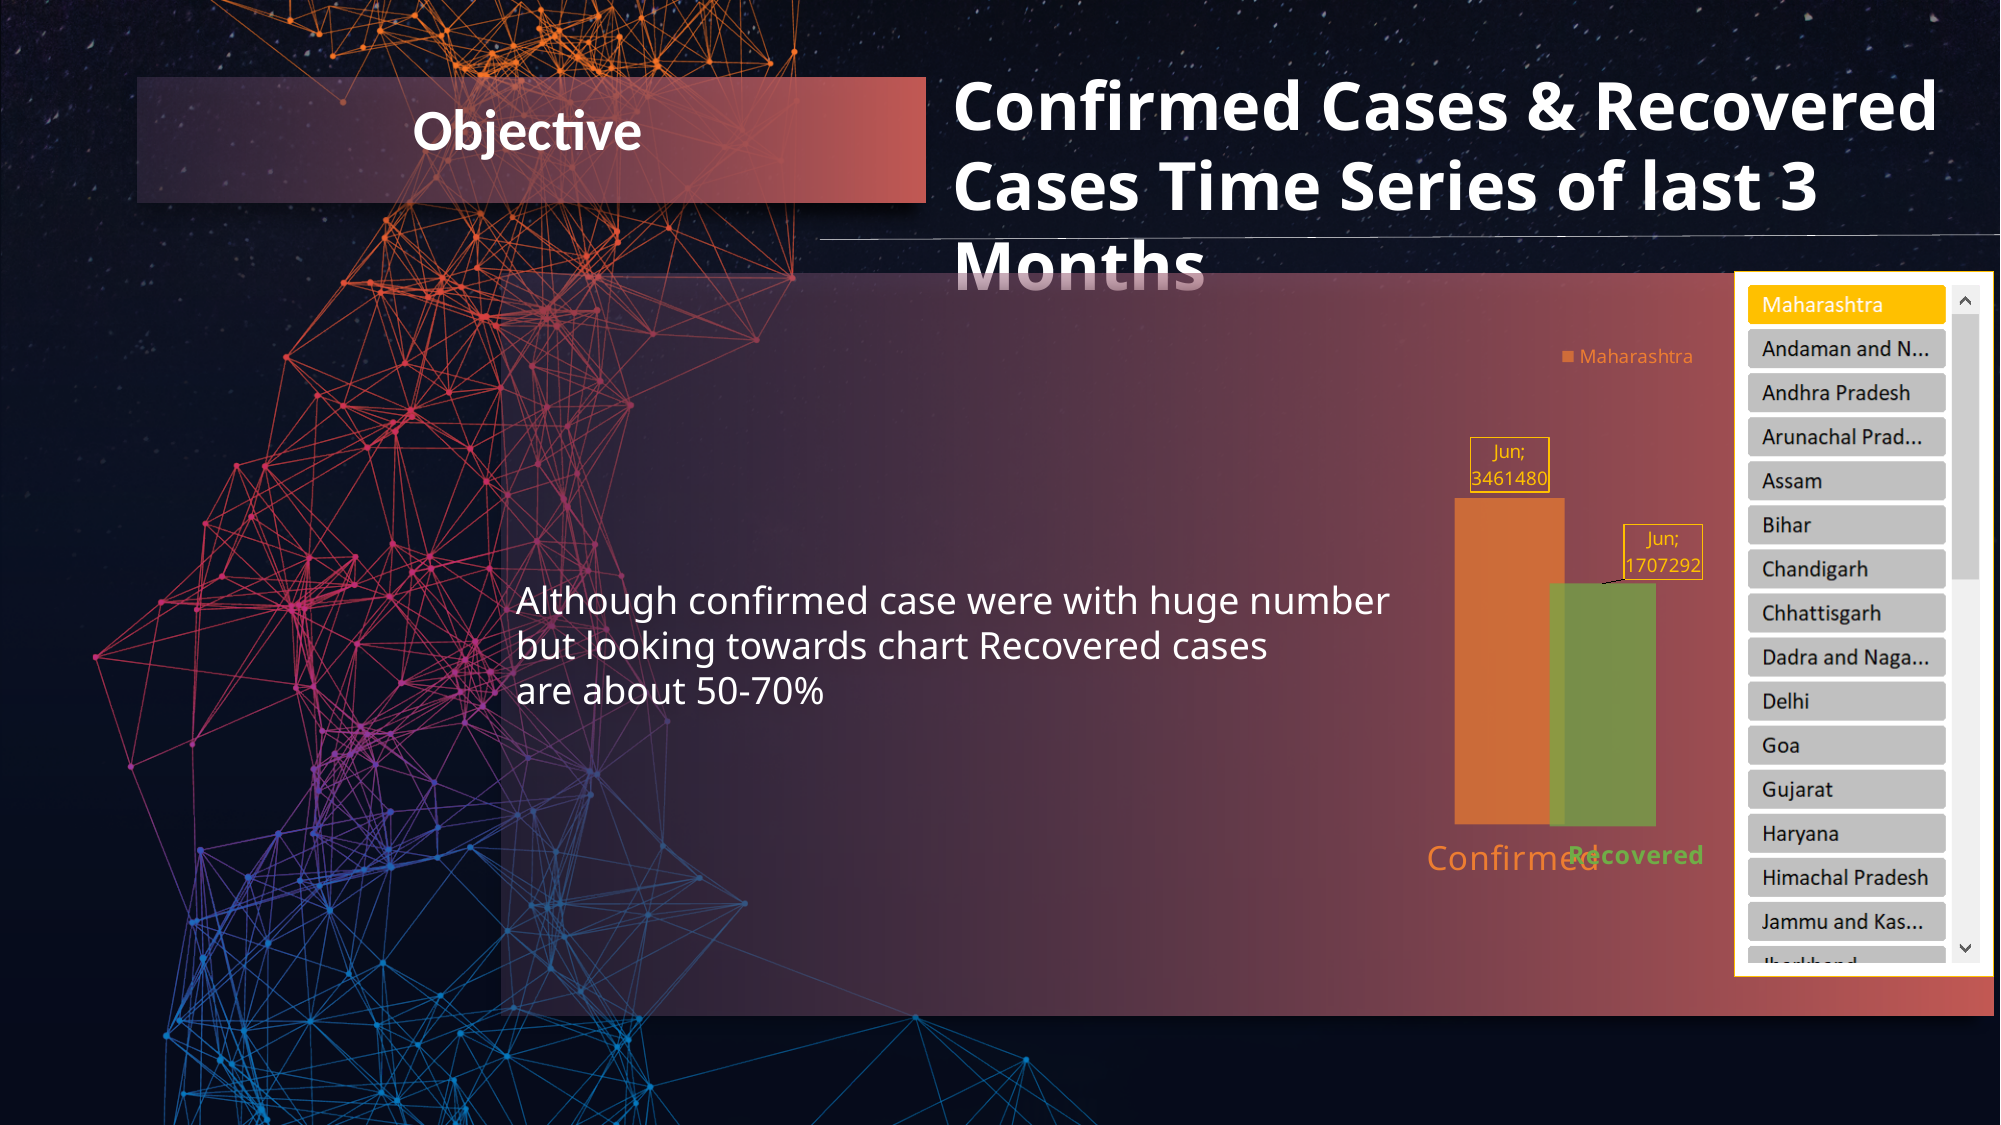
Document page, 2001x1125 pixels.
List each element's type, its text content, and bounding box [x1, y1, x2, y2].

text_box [819, 234, 2000, 240]
text_box Objective [398, 84, 1075, 240]
text_box Confirmed Cases & Recovered Cases Time Series of last 3 Months [937, 240, 1983, 273]
text_box Although confirmed case were with huge number but looking towards chart Recovered cases are about 50-70% [500, 273, 1994, 1017]
text_box [136, 77, 926, 203]
text_box Confirmed Cases & Recovered Cases Time Series of last 3 Months [937, 56, 1983, 234]
picture [0, 0, 2000, 1125]
chart [1390, 332, 1734, 923]
